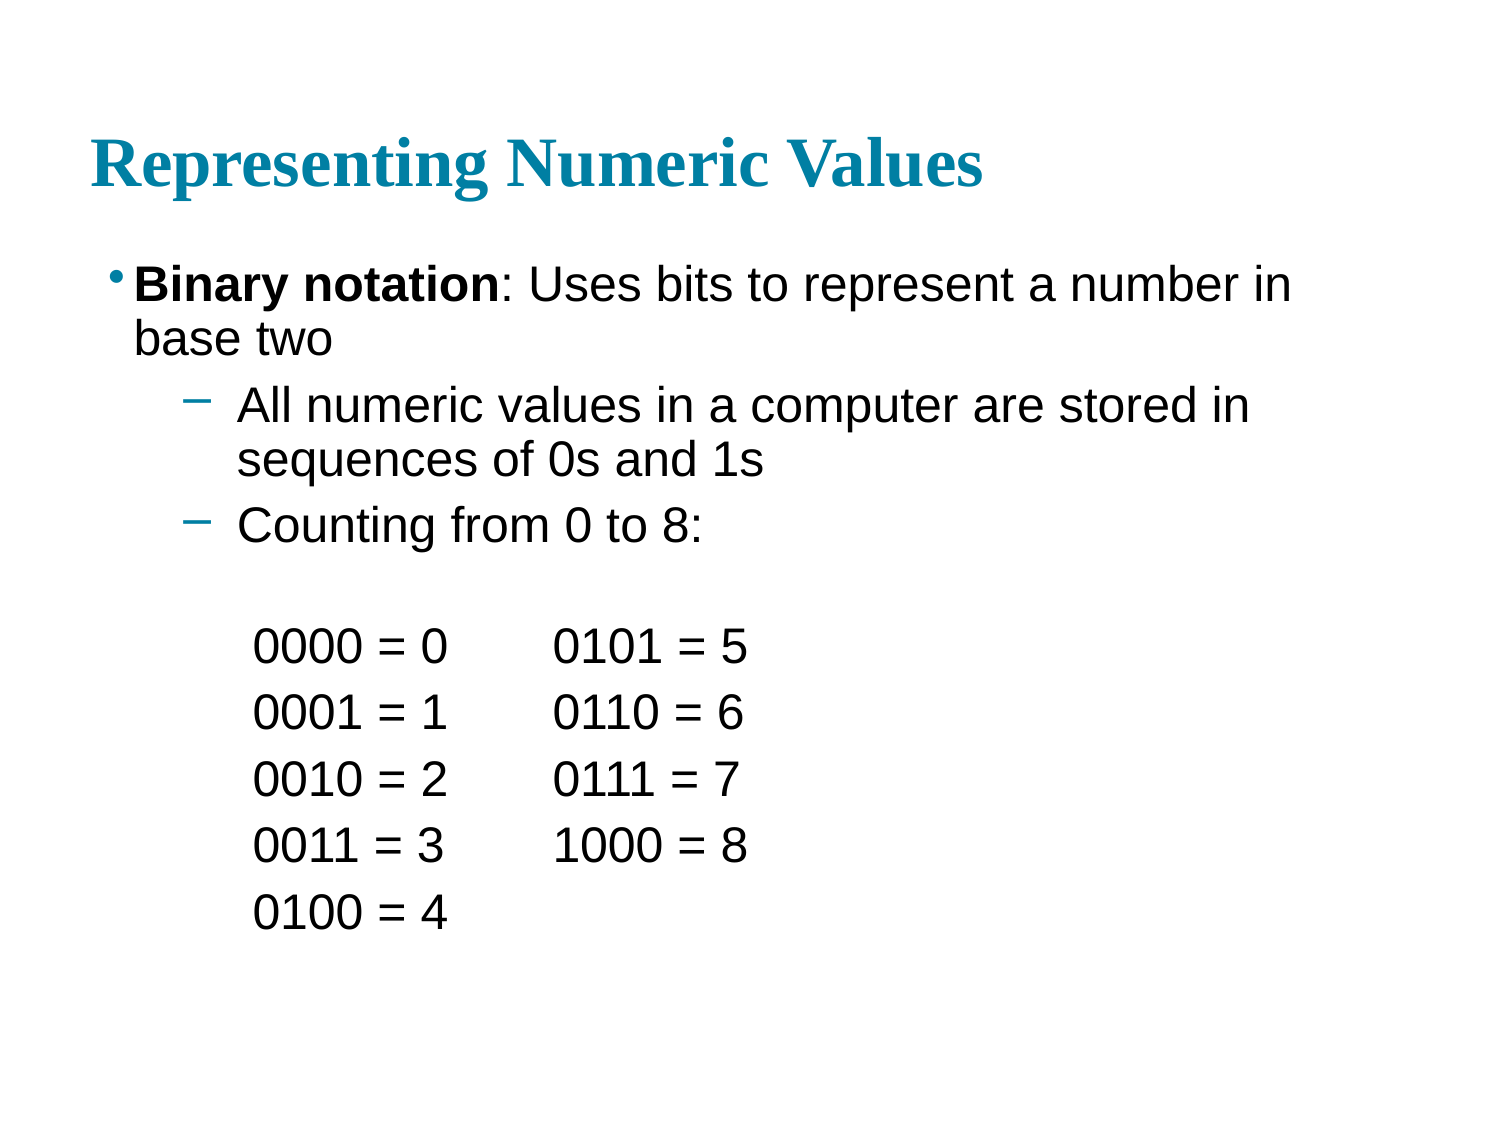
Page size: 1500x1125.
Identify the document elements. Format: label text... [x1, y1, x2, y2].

list Binary notation: Uses bits to represent a number in base two All numeric values in a computer are stored in sequences of 0s and 1s Counting from 0 to 8: 0000 = 0 0101 = 5 0001 = 1 0110 = 6 0010 = 2 0111 = 7 0011 = 3 1000 = 8 0100 = 4 [76, 243, 1427, 987]
title Representing Numeric Values [75, 35, 1425, 216]
